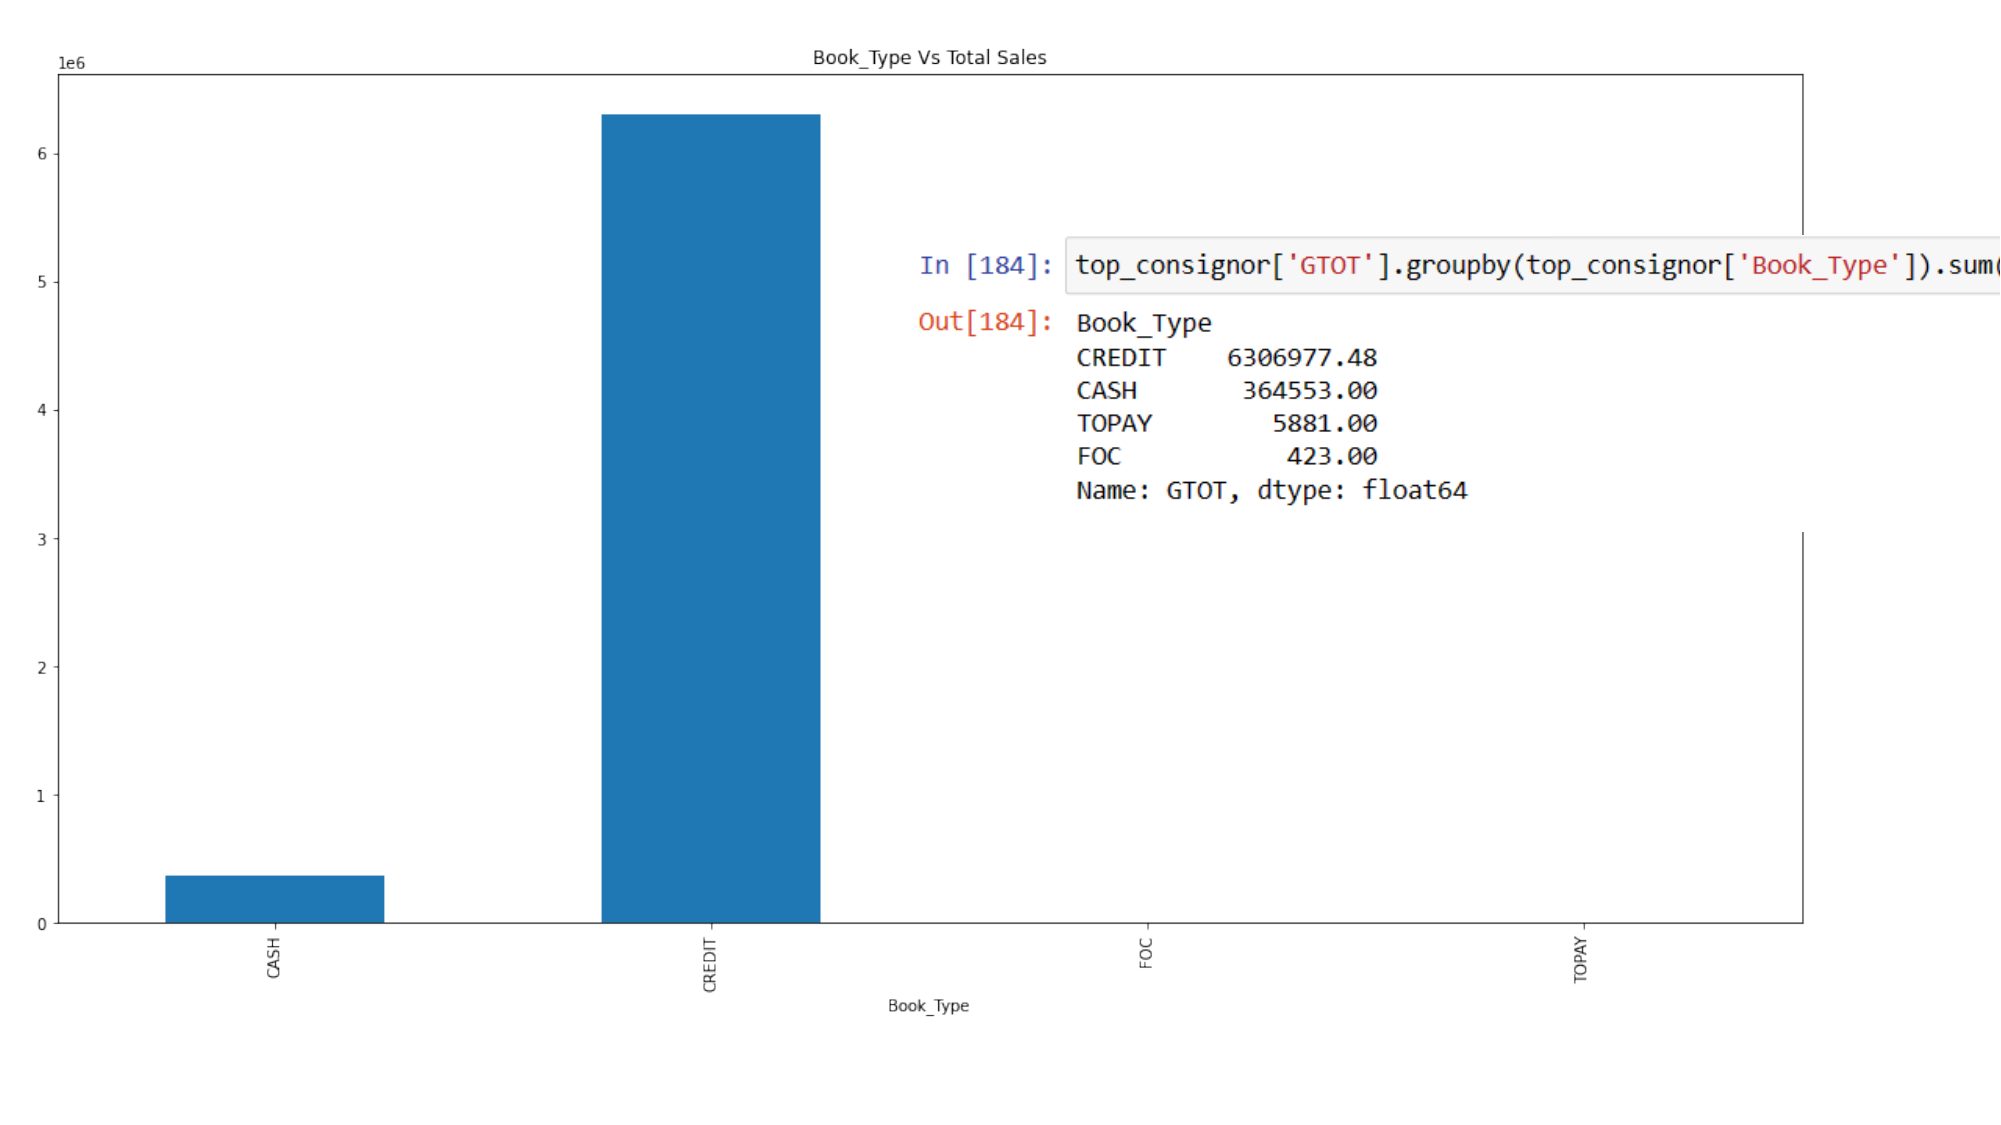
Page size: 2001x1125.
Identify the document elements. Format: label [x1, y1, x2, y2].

picture [25, 38, 2000, 1026]
